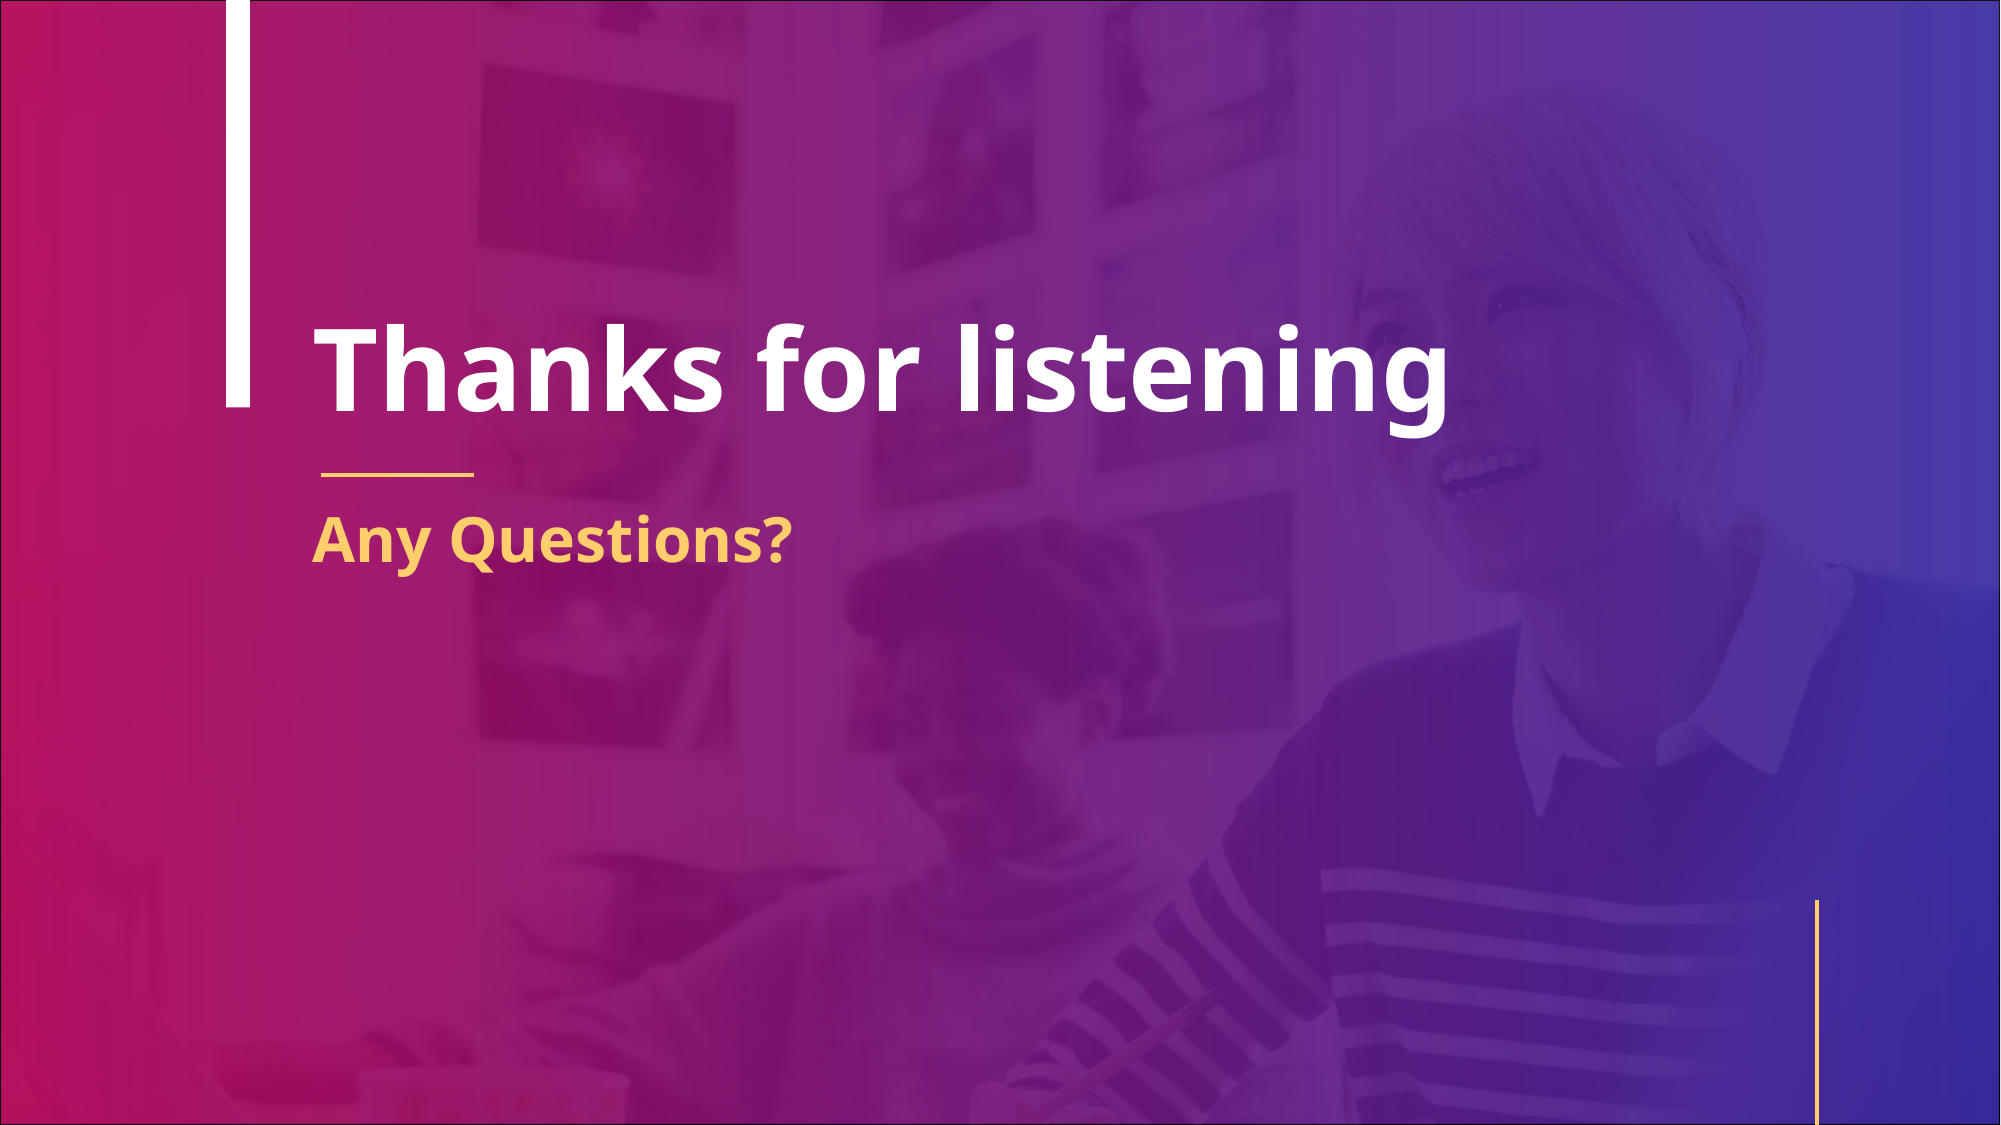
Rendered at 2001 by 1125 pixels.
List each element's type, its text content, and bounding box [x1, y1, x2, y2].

title Thanks for listening [297, 52, 1743, 444]
subtitle Any Questions? [297, 500, 1798, 731]
